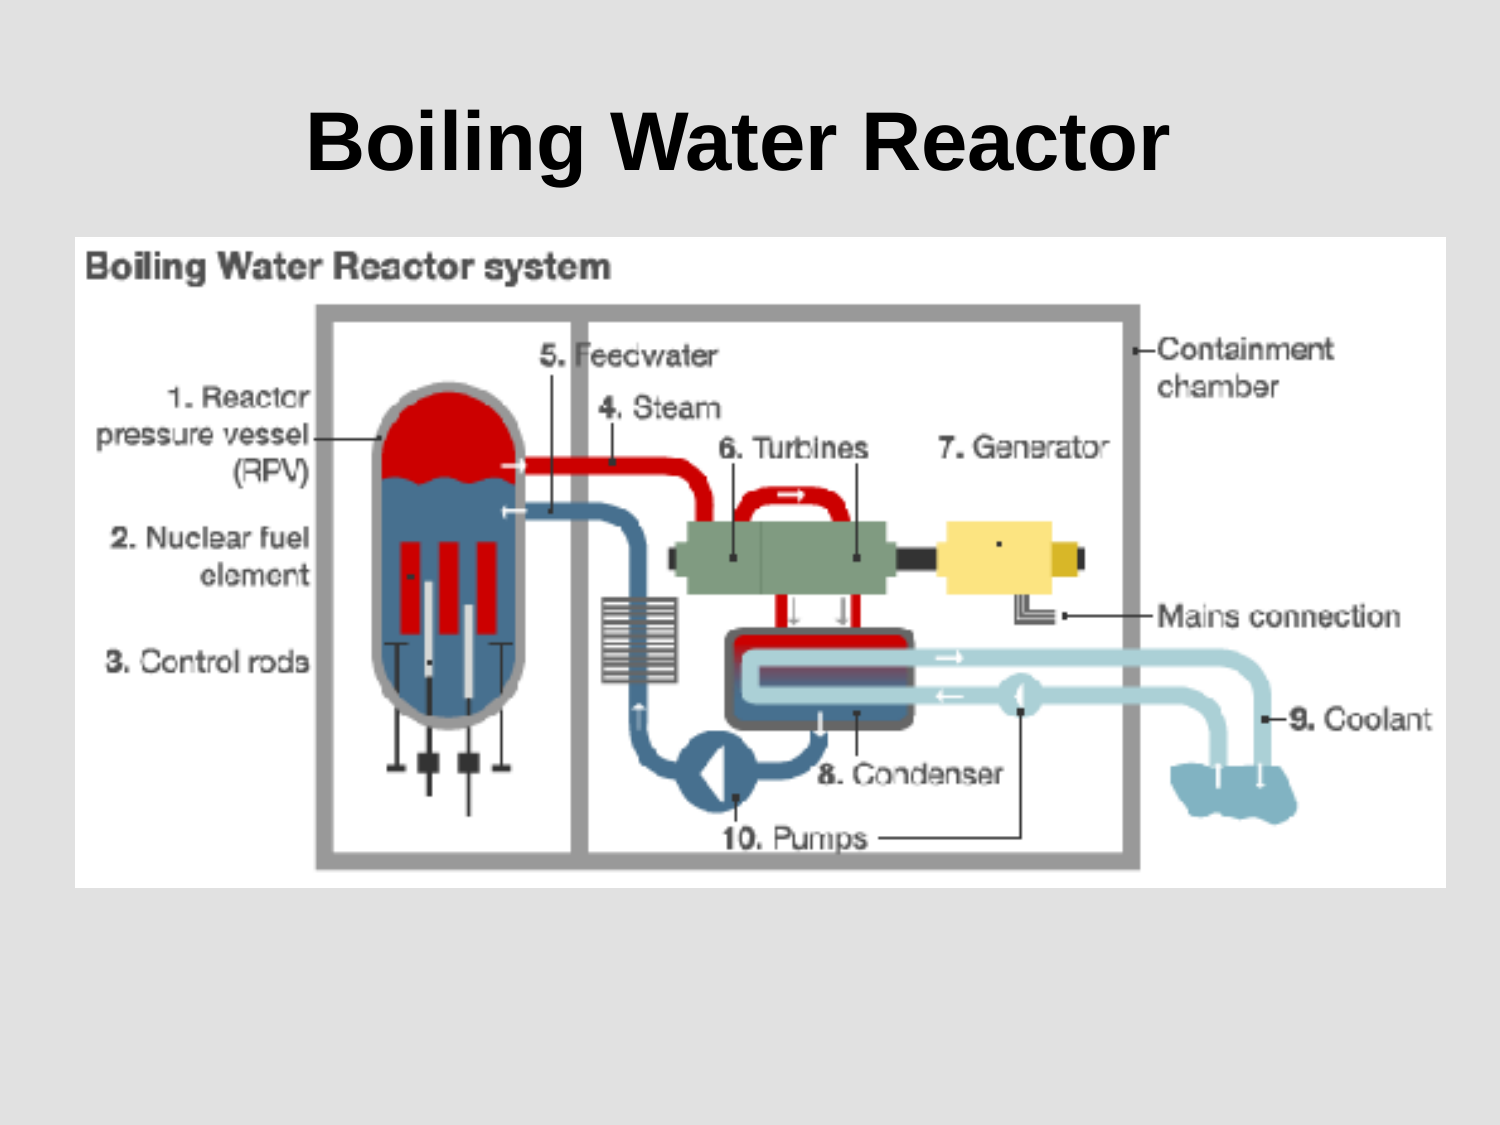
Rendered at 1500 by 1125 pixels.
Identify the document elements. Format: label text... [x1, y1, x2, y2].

title Boiling Water Reactor [112, 37, 1388, 235]
picture [74, 237, 1446, 888]
